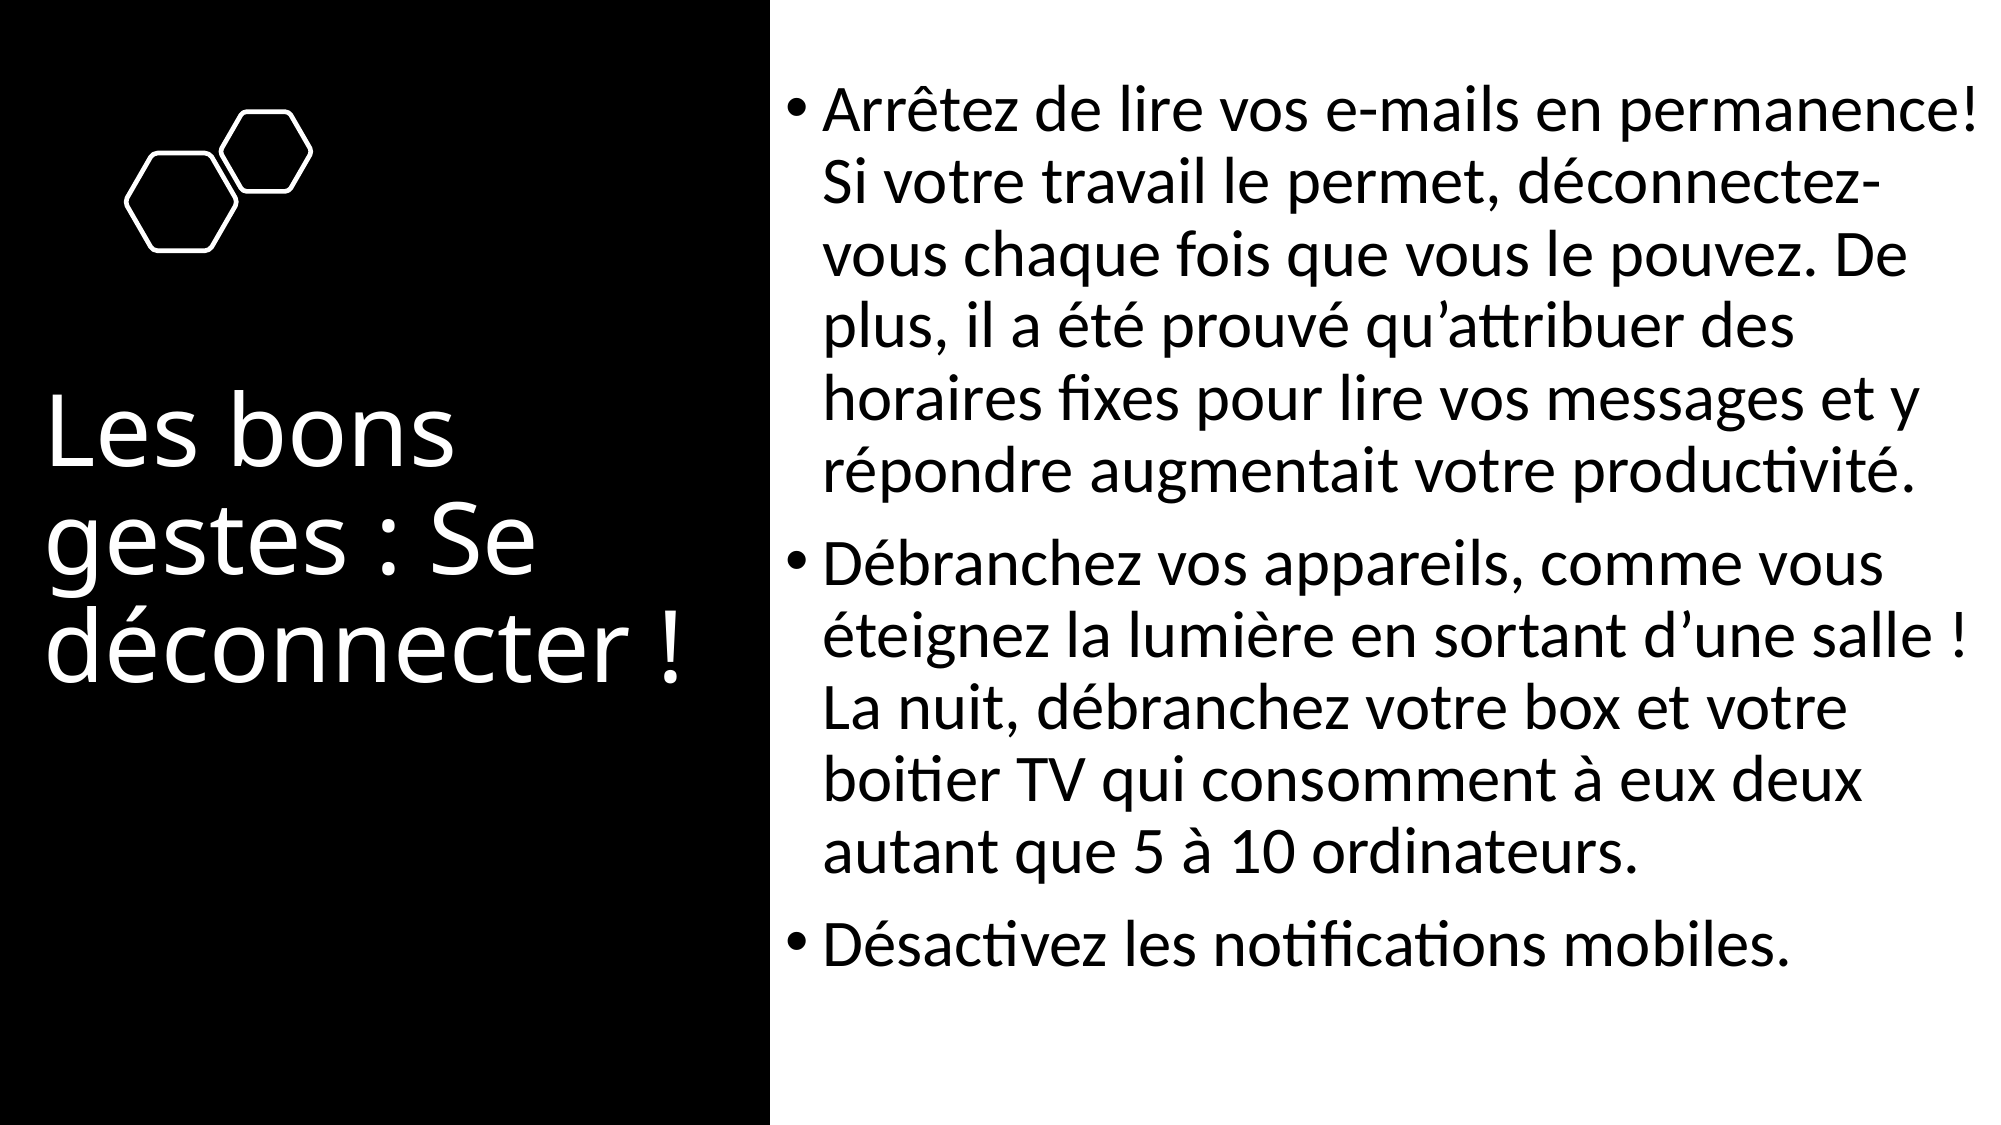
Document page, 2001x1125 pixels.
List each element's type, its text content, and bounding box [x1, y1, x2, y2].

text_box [125, 111, 312, 252]
list Arrêtez de lire vos e-mails en permanence! Si votre travail le permet, déconnectez-vous chaque fois que vous le pouvez. De plus, il a été prouvé qu’attribuer des horaires fixes pour lire vos messages et y répondre augmentait votre productivité. Débranchez vos appareils, comme vous éteignez la lumière en sortant d’une salle ! La nuit, débranchez votre box et votre boitier TV qui consomment à eux deux autant que 5 à 10 ordinateurs. Désactivez les notifications mobiles. [770, 0, 2000, 1125]
text_box [0, 0, 770, 1125]
title Les bons gestes : Se déconnecter ! [28, 191, 742, 894]
